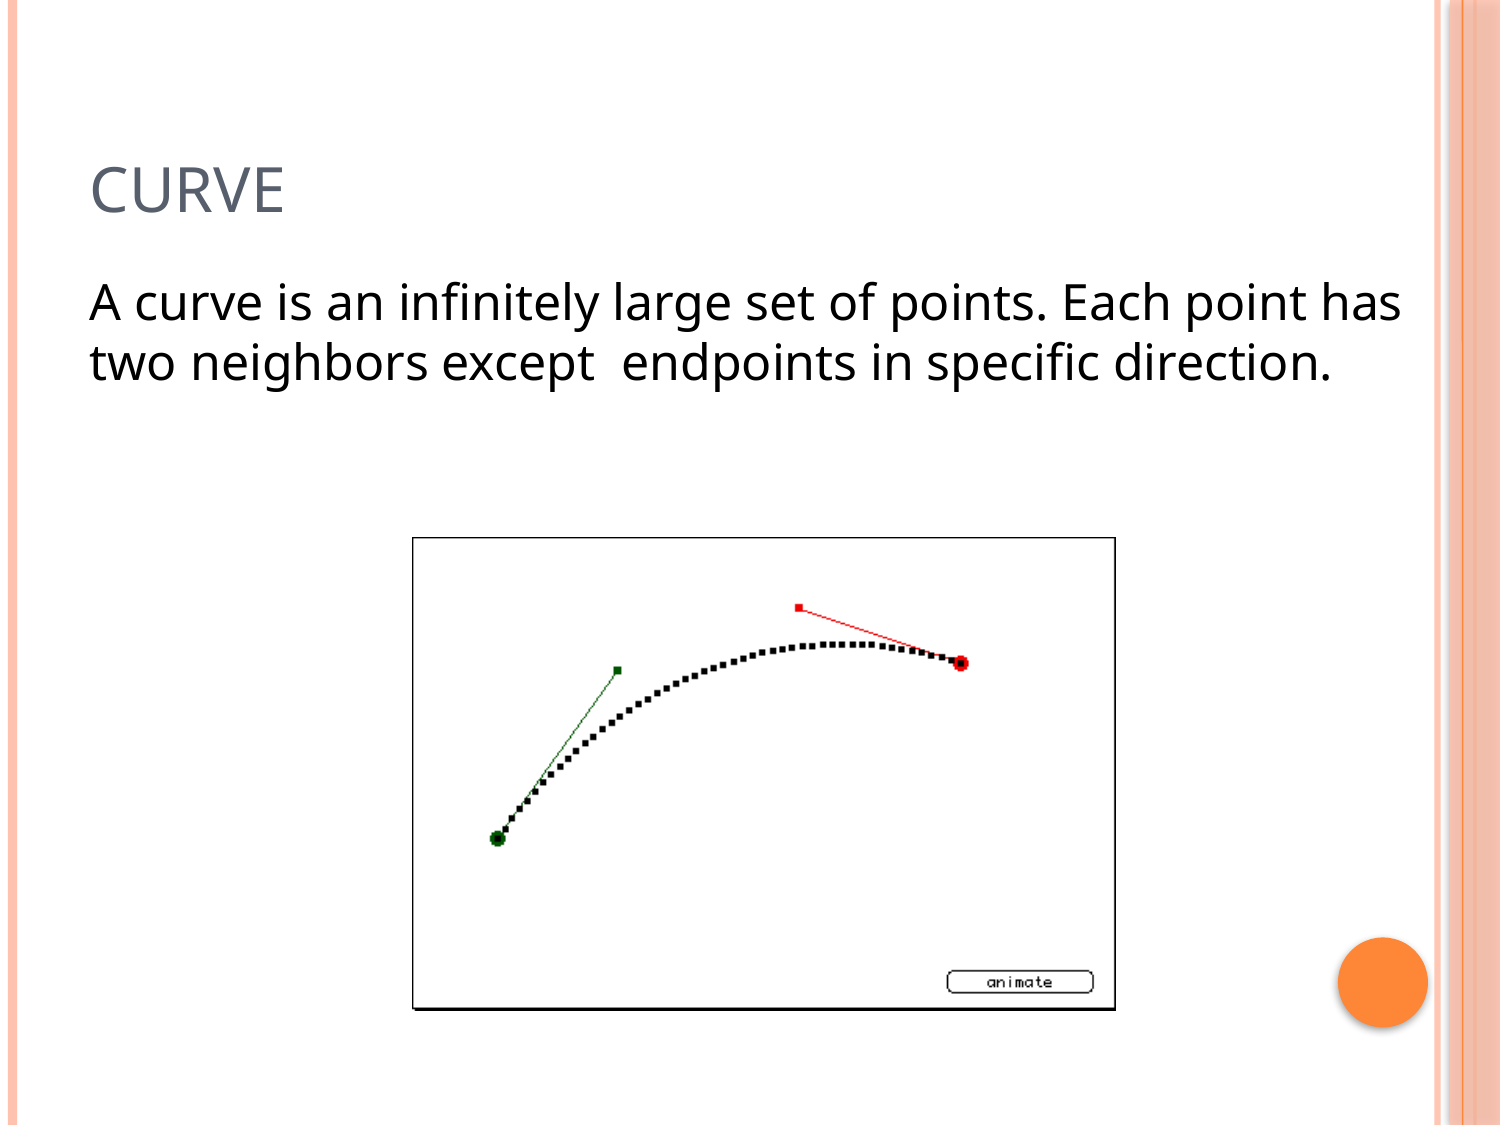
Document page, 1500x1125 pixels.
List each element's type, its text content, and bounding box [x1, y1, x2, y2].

picture [411, 536, 1117, 1012]
list A curve is an infinitely large set of points. Each point has two neighbors except endpoints in specific direction. [75, 262, 1450, 1013]
title Curve [75, 45, 1300, 233]
